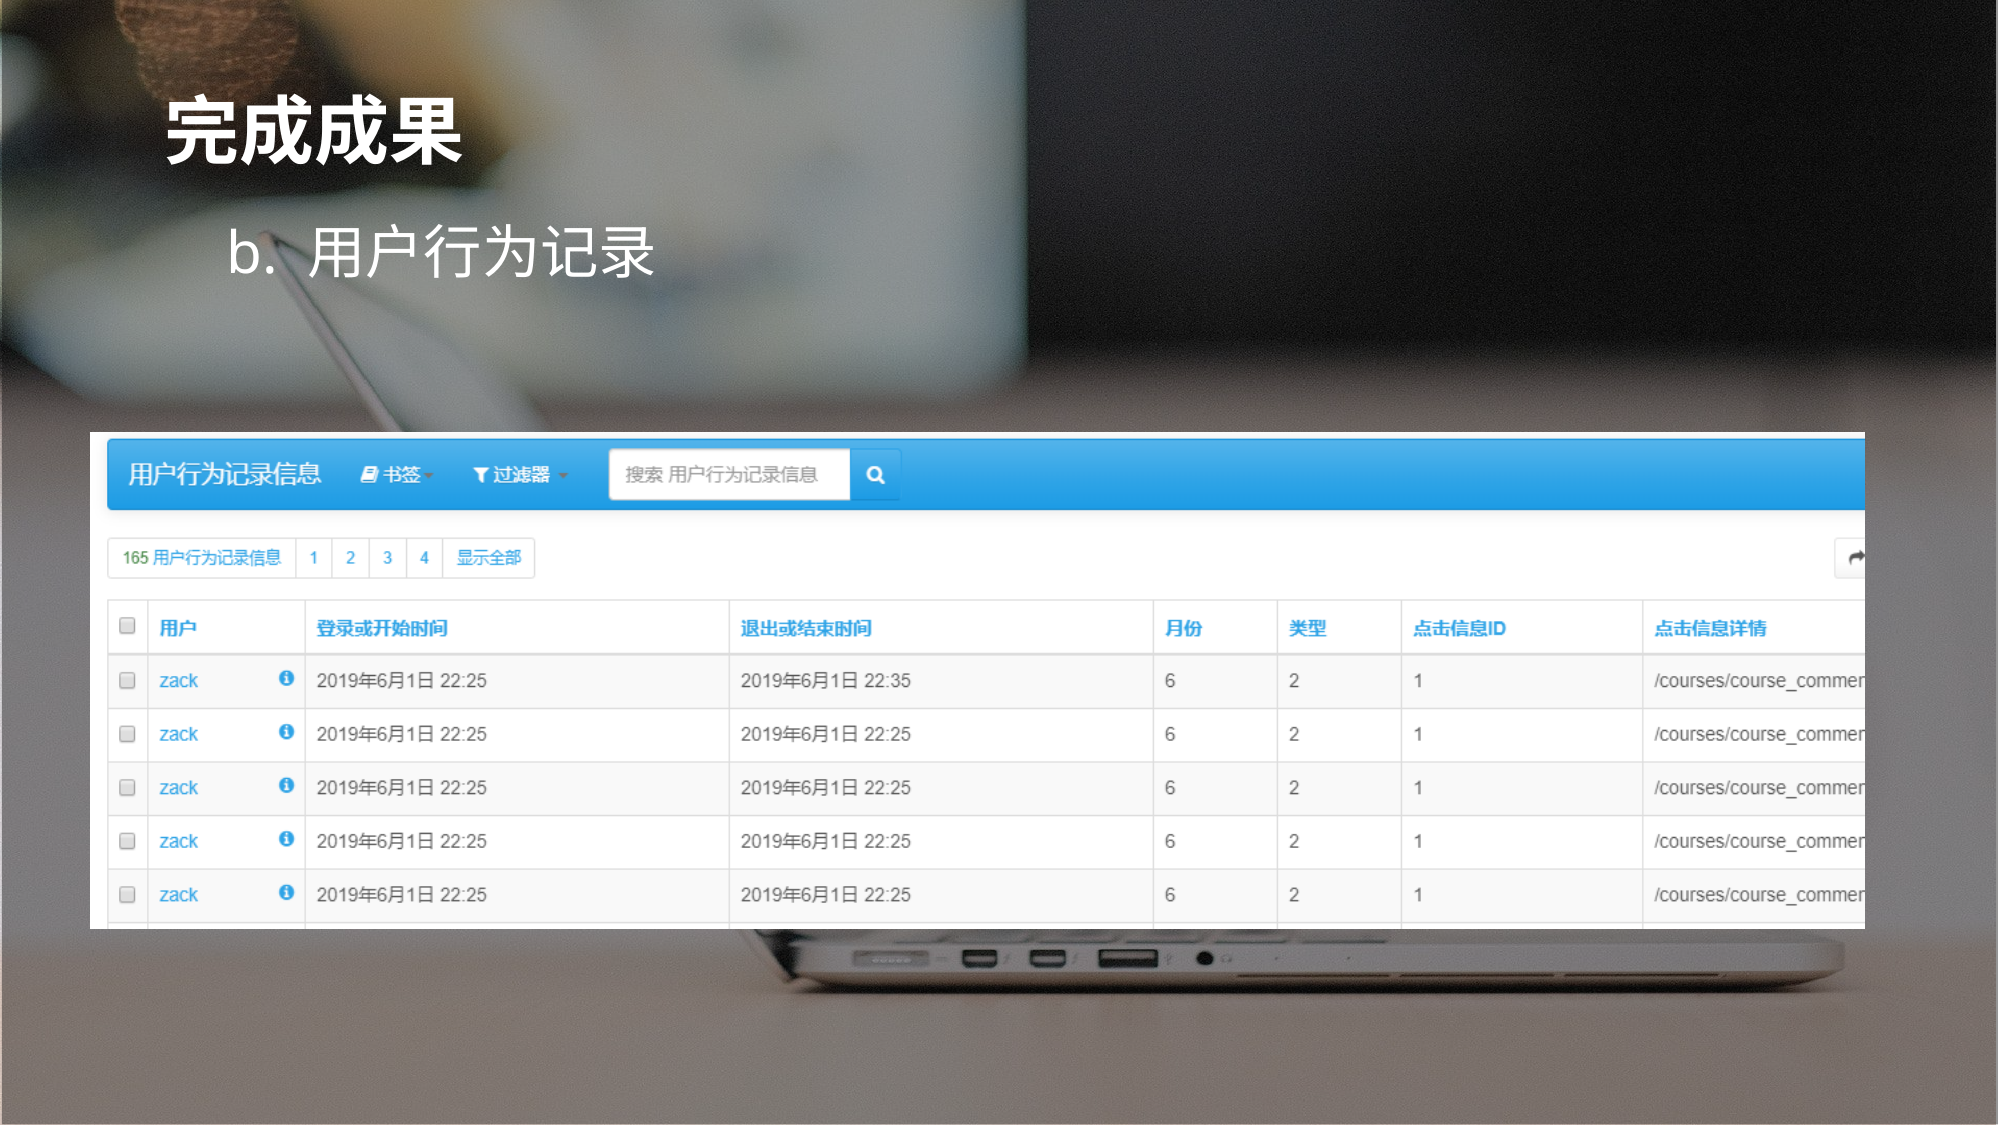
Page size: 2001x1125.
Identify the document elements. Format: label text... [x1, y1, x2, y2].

text_box 完成成果 [149, 30, 780, 391]
text_box b. 用户行为记录 [196, 172, 780, 293]
text_box [1, 0, 1999, 1125]
picture [90, 432, 1865, 929]
